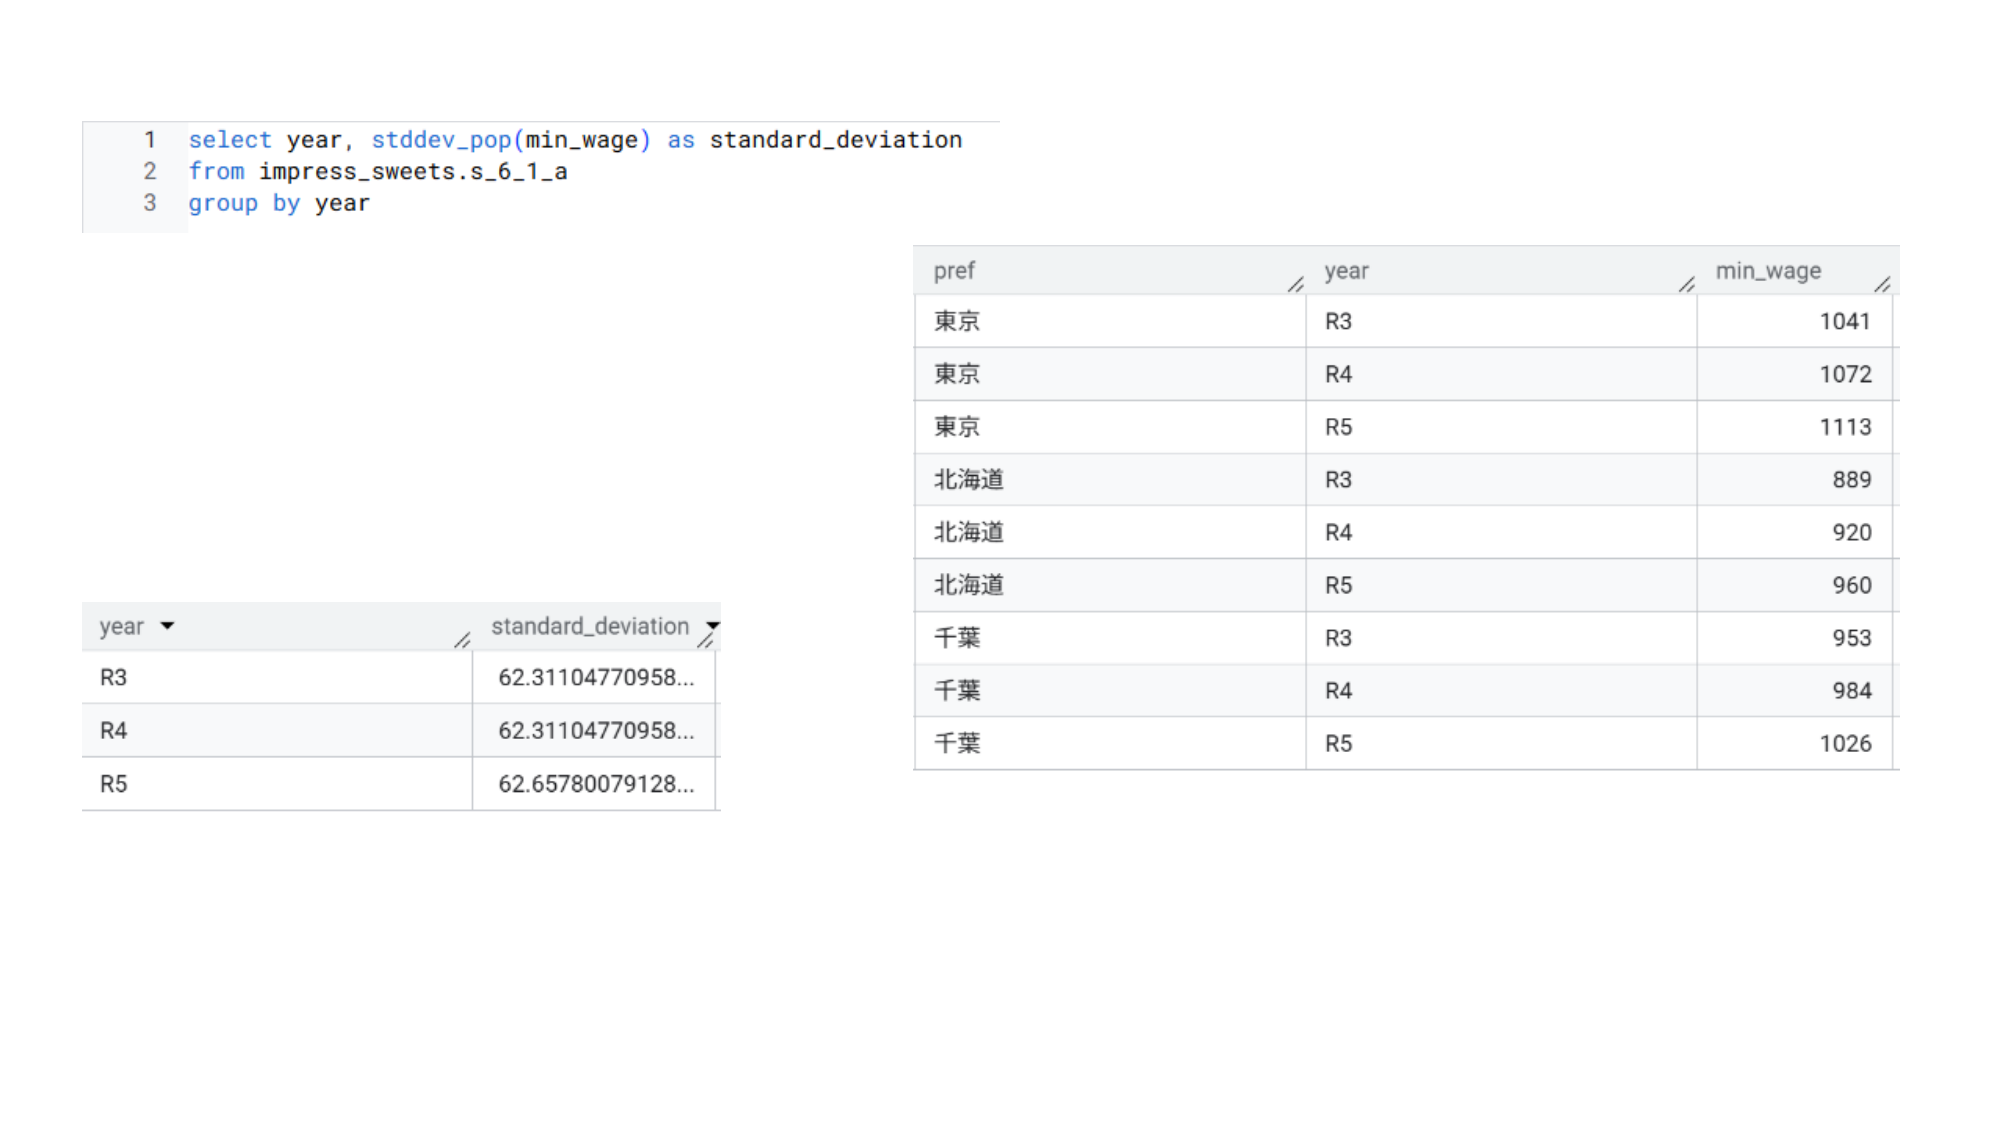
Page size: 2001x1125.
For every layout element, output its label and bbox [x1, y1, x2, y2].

picture [82, 121, 1001, 233]
picture [82, 602, 721, 813]
picture [912, 244, 1900, 778]
